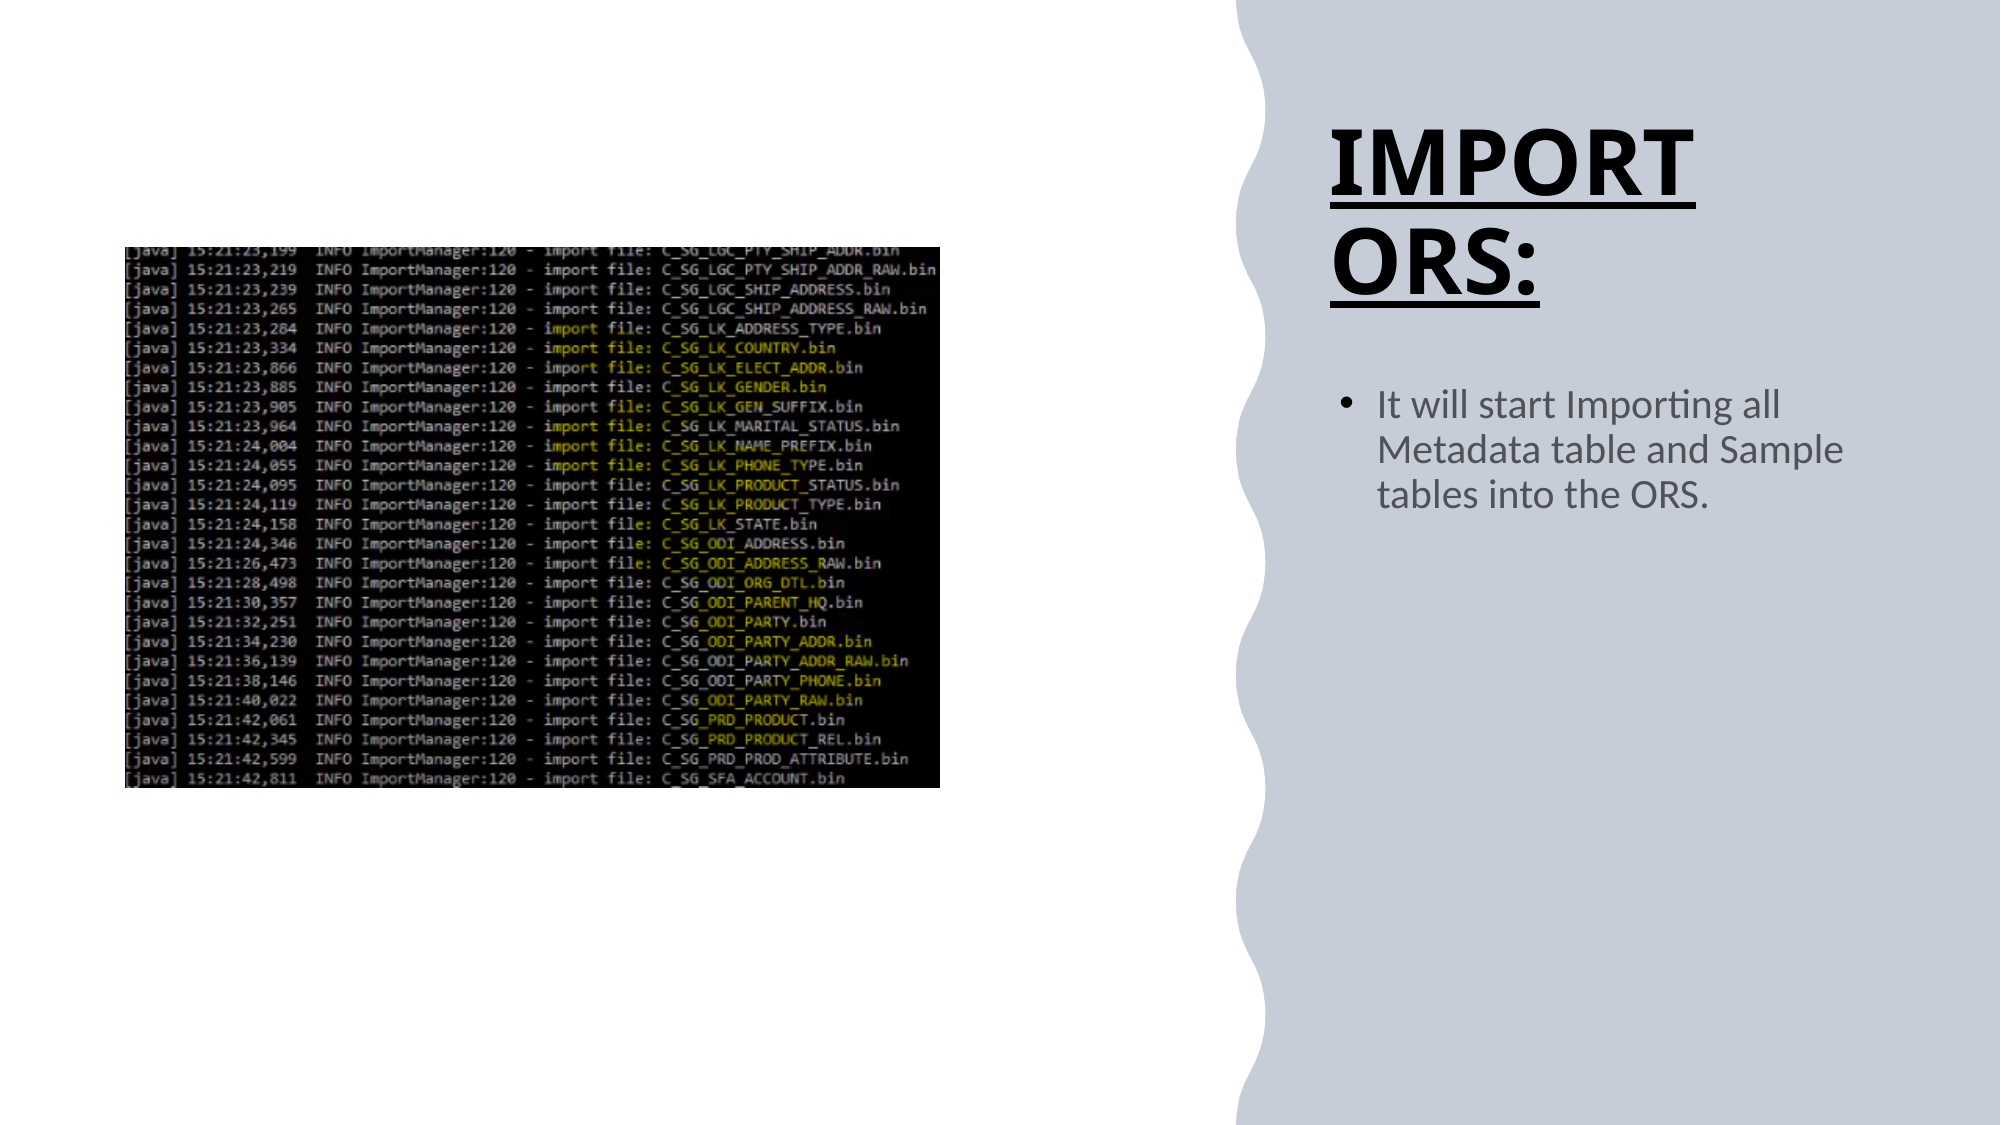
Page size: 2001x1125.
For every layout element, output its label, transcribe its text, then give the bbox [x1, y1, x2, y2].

text_box [1237, 0, 2000, 1125]
text_box It will start Importing all Metadata table and Sample tables into the ORS. [1315, 374, 1875, 1006]
text_box IMPORT ORS: [1315, 108, 1875, 354]
text_box [0, 0, 1267, 1125]
picture [125, 247, 940, 788]
